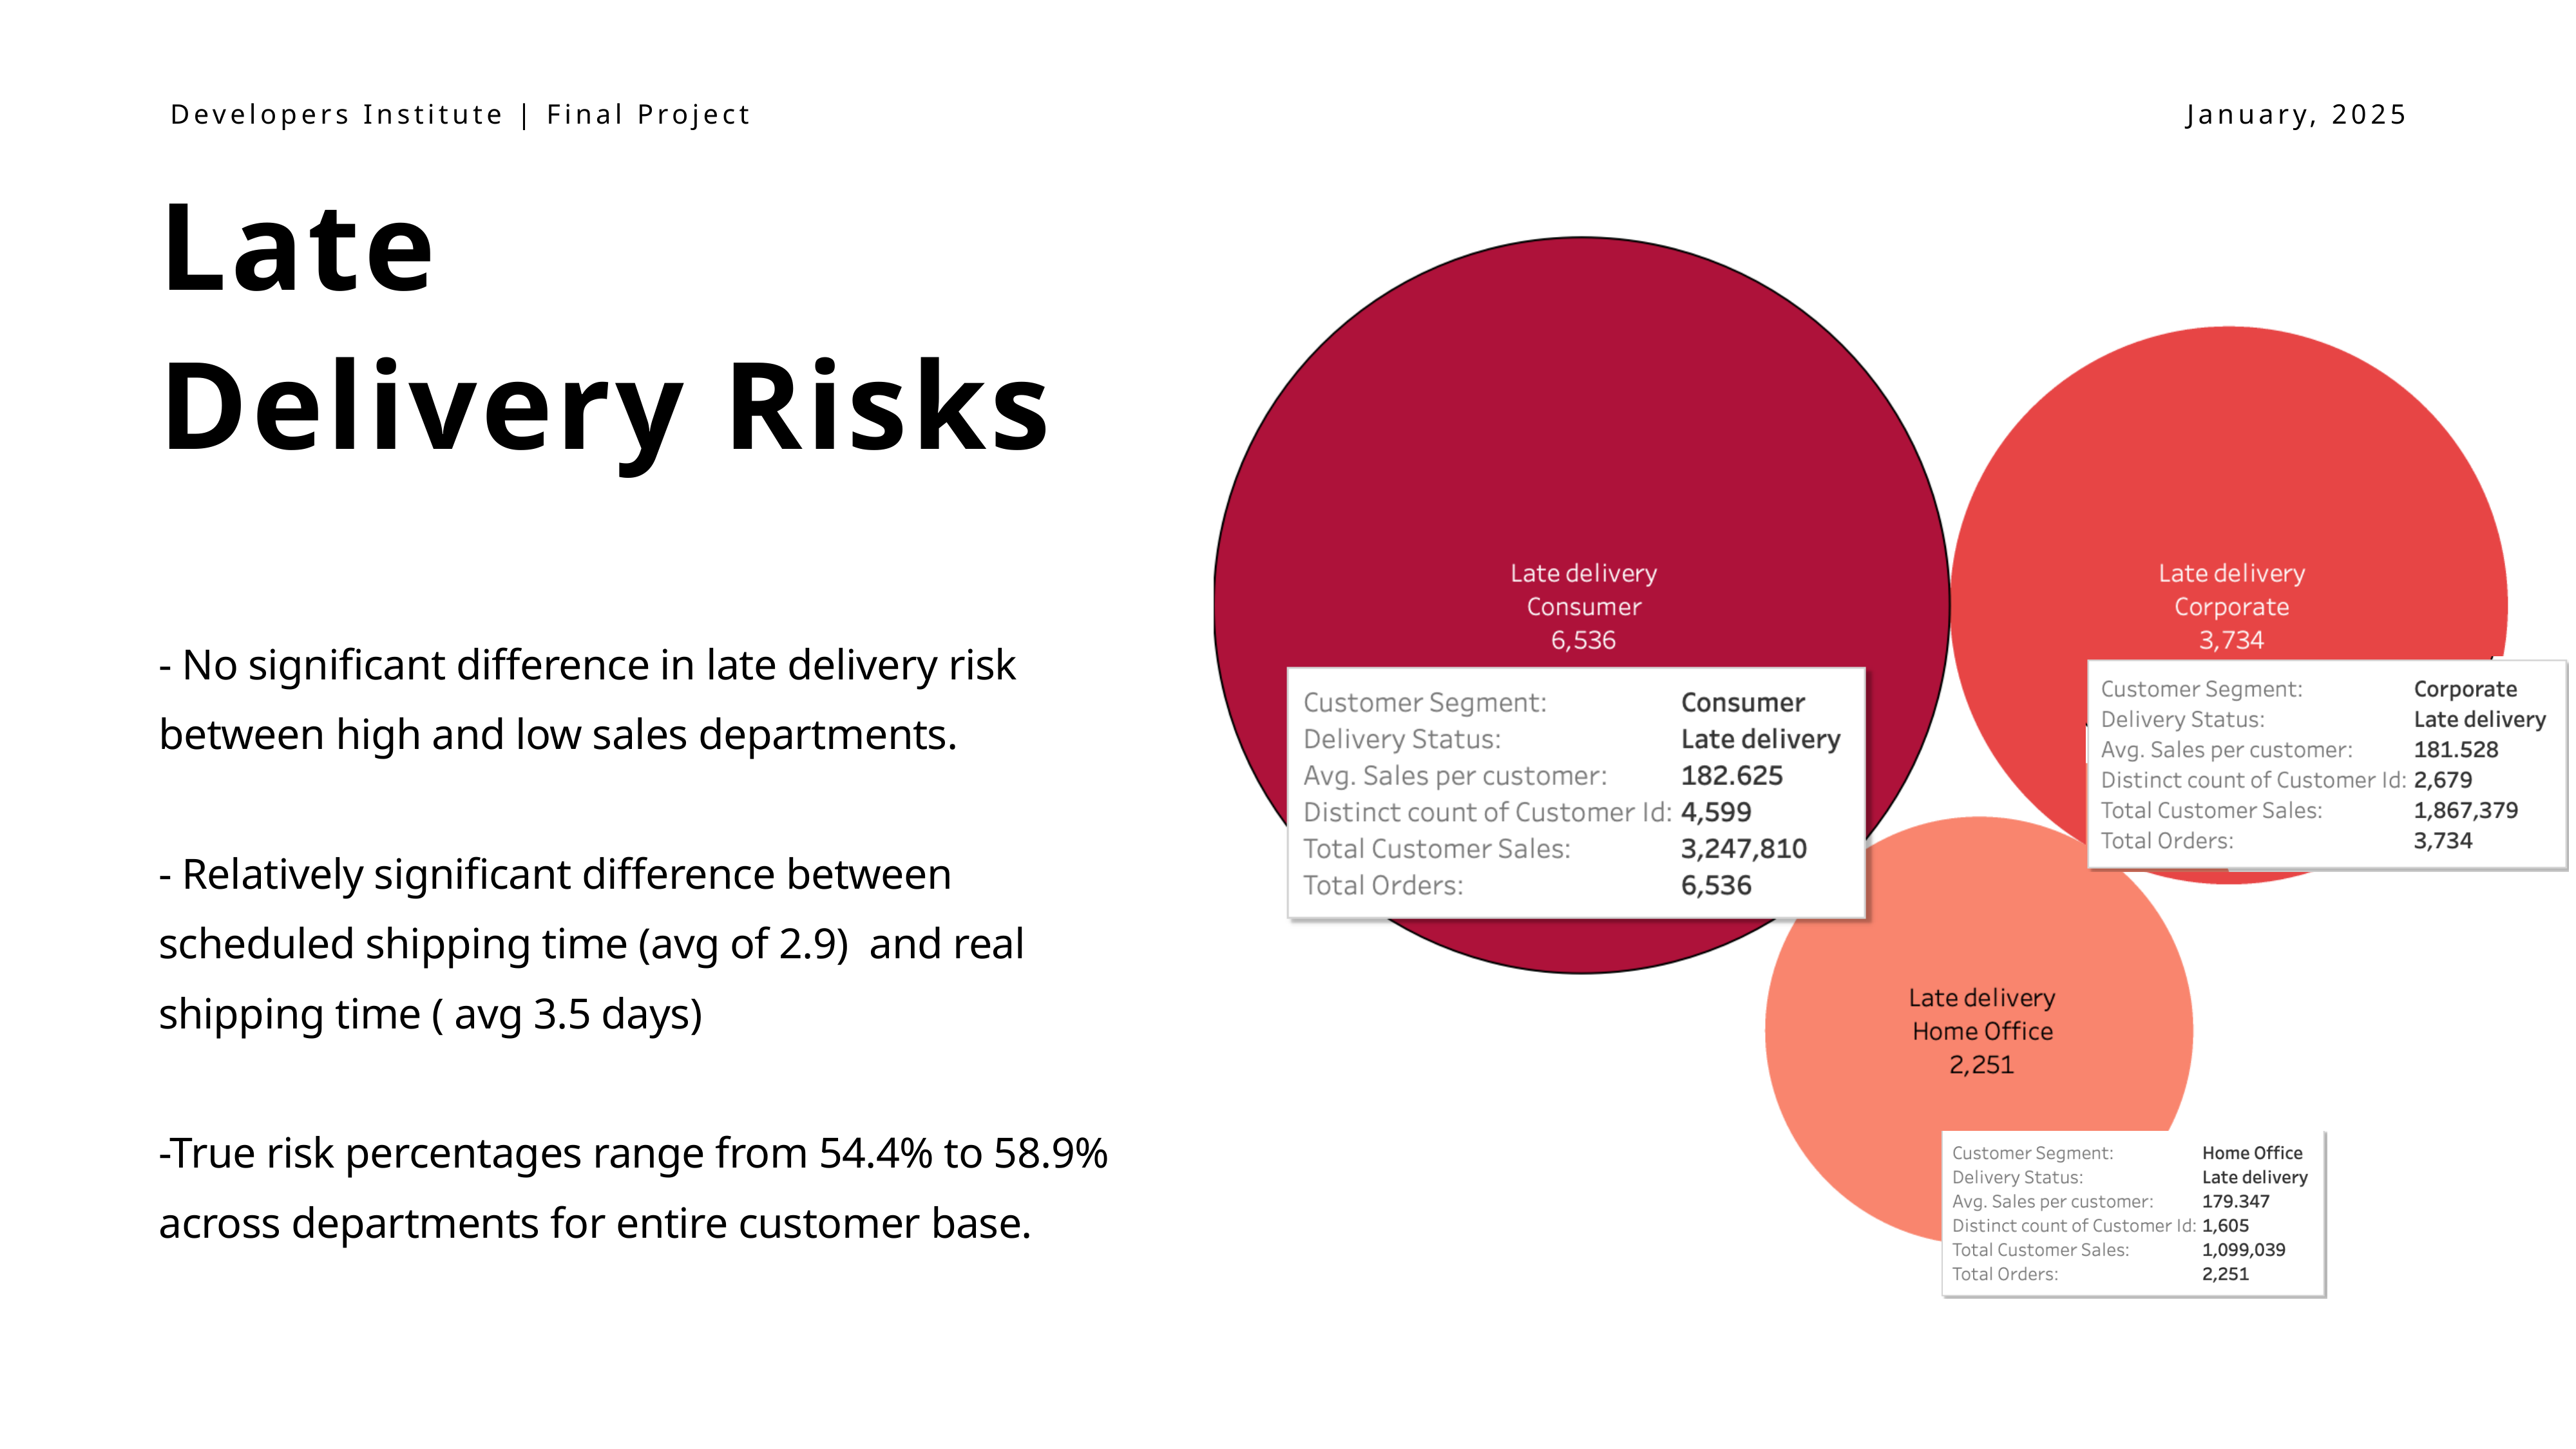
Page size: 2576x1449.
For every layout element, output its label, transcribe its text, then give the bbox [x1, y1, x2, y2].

text_box Late Delivery Risks [149, 149, 1208, 478]
picture [1208, 131, 2569, 1299]
text_box January, 2025 [2056, 77, 2416, 131]
text_box Developers Institute | Final Project [160, 77, 1005, 134]
text_box - No significant difference in late delivery risk between high and low sales departments. - Relatively significant difference between scheduled shipping time (avg of 2.9) and real shipping time ( avg 3.5 days) -True risk percentages range from 54.4% to 58.9% across departments for entire customer base. [149, 608, 1167, 1256]
